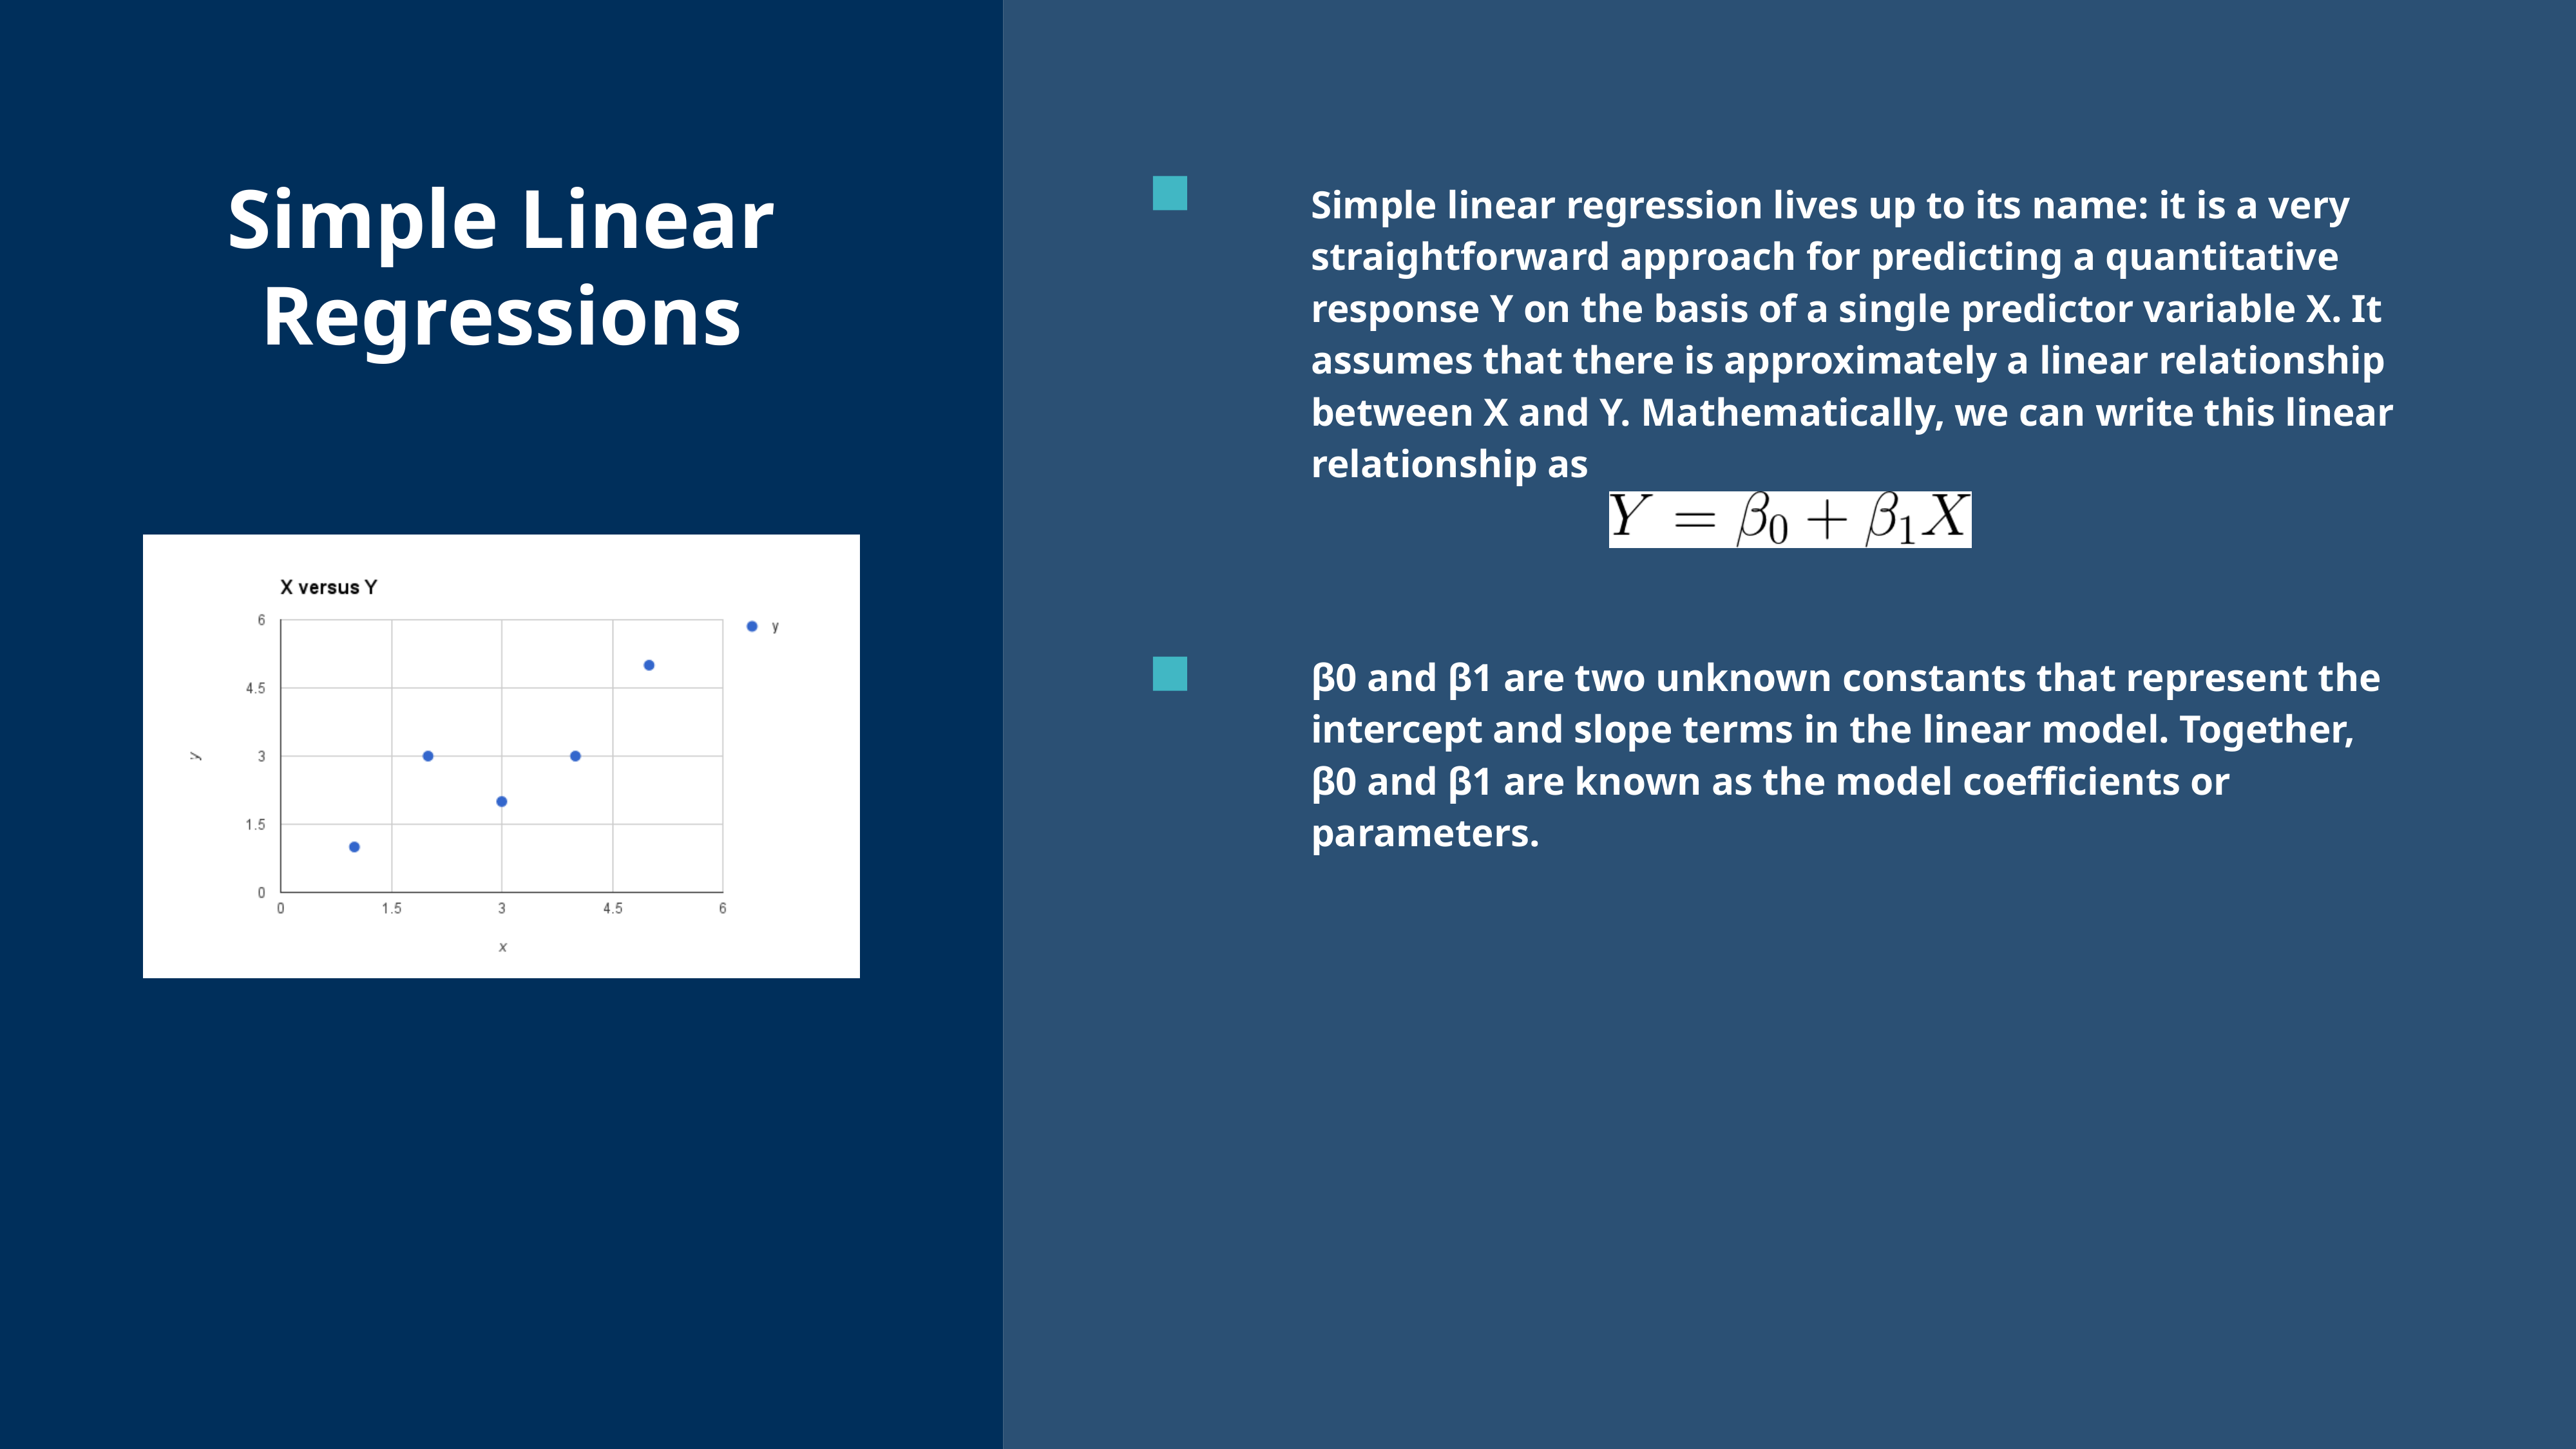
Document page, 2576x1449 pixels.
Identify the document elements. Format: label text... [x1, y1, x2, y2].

text_box Simple linear regression lives up to its name: it is a very straightforward approach for predicting a quantitative response Y on the basis of a single predictor variable X. It assumes that there is approximately a linear relationship between X and Y. Mathematically, we can write this linear relationship as [1288, 162, 2423, 404]
picture [1609, 491, 1972, 549]
text_box Simple Linear Regressions [143, 162, 860, 466]
text_box [1152, 656, 1187, 691]
text_box [0, 0, 1004, 1449]
text_box [1152, 176, 1187, 211]
text_box [1004, 0, 2576, 1449]
picture [143, 535, 861, 978]
text_box β0 and β1 are two unknown constants that represent the intercept and slope terms in the linear model. Together, β0 and β1 are known as the model coefficients or parameters. [1288, 635, 2423, 877]
